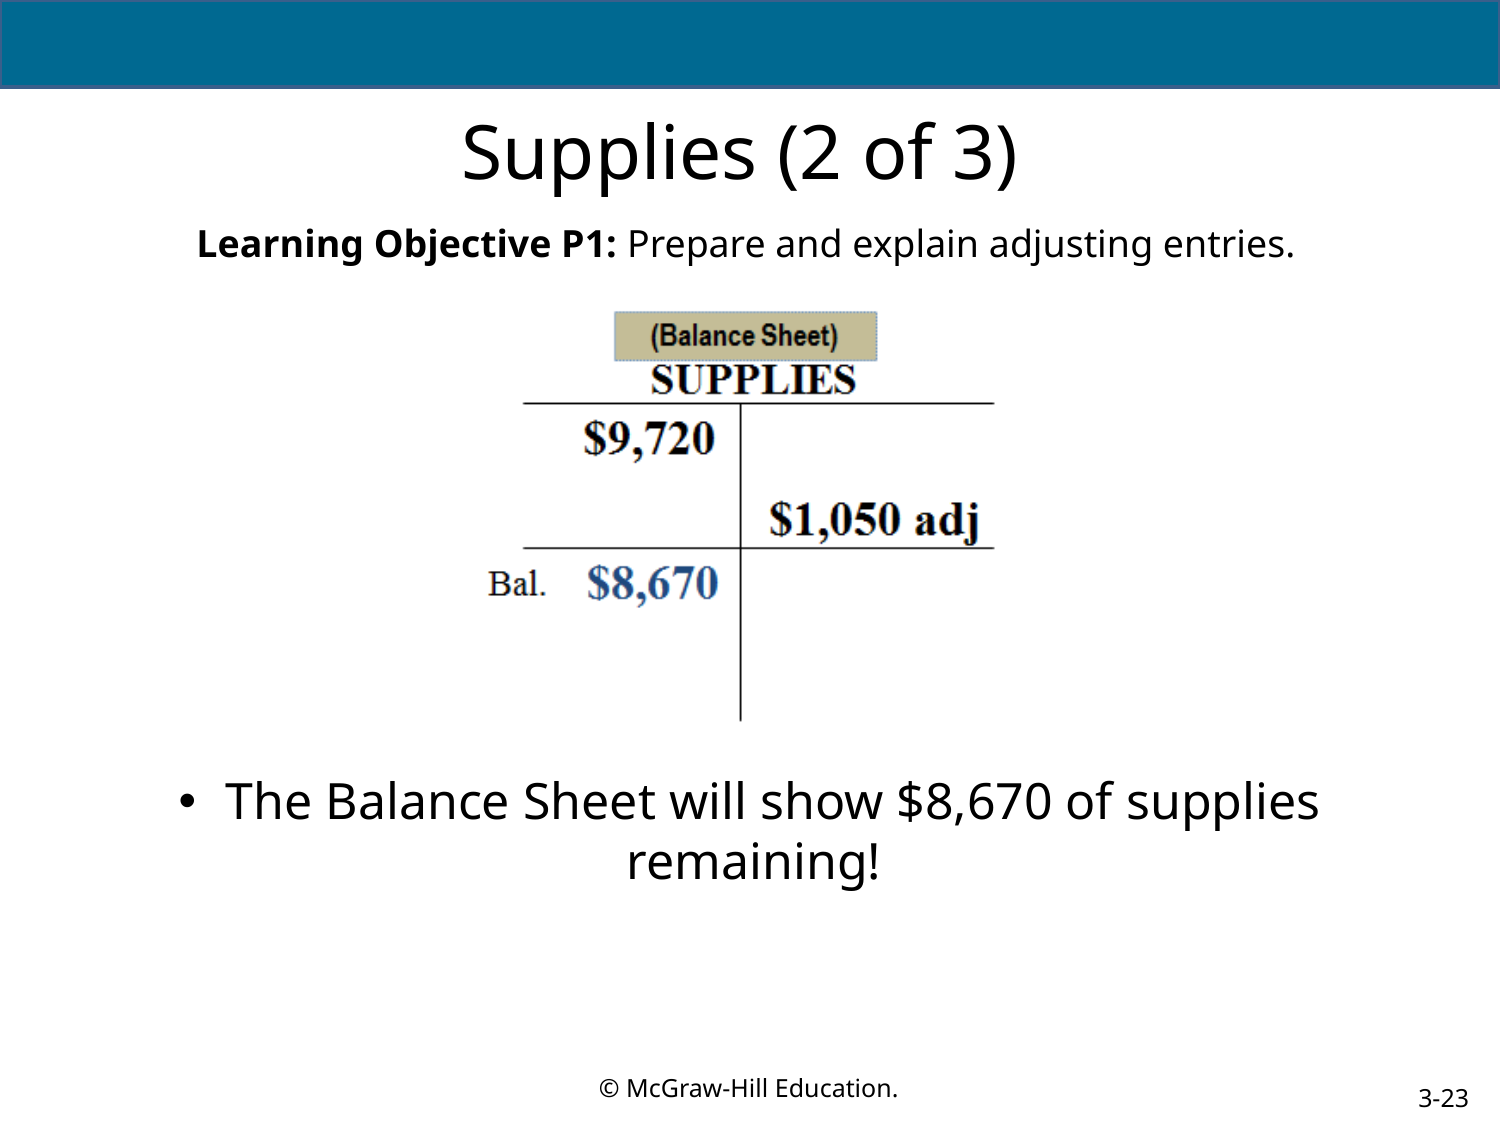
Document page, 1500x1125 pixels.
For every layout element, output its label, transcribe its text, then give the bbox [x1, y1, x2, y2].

list The Balance Sheet will show $8,670 of supplies remaining! [74, 762, 1426, 1063]
picture [481, 291, 1012, 745]
title Supplies (2 of 3) [0, 87, 1500, 213]
list Learning Objective P1: Prepare and explain adjusting entries. [117, 212, 1376, 276]
